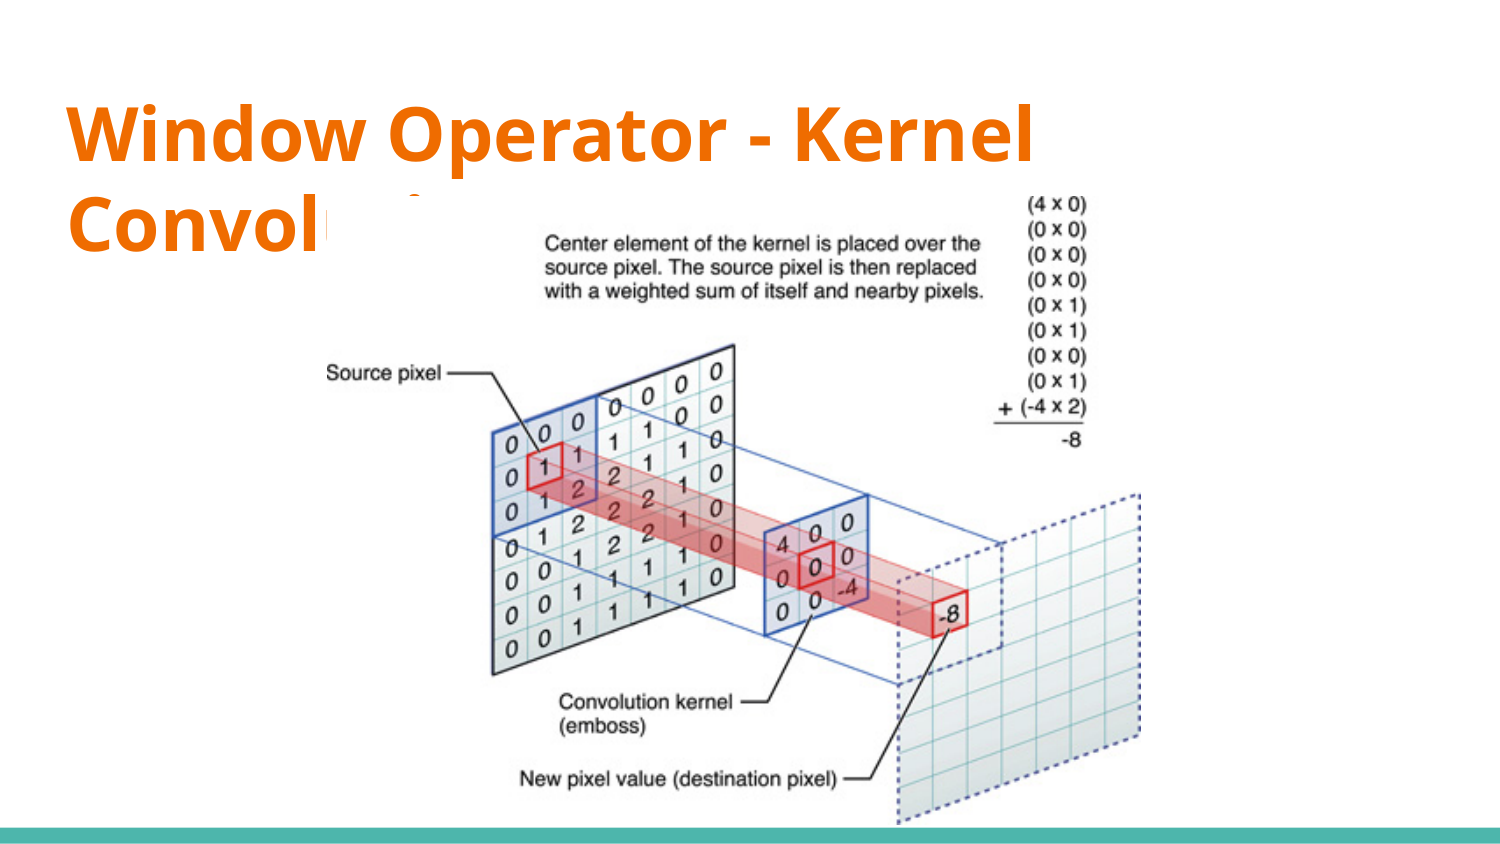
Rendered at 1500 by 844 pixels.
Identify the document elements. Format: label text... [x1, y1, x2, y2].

title Window Operator - Kernel Convolution [51, 71, 1449, 188]
picture [326, 196, 1142, 826]
